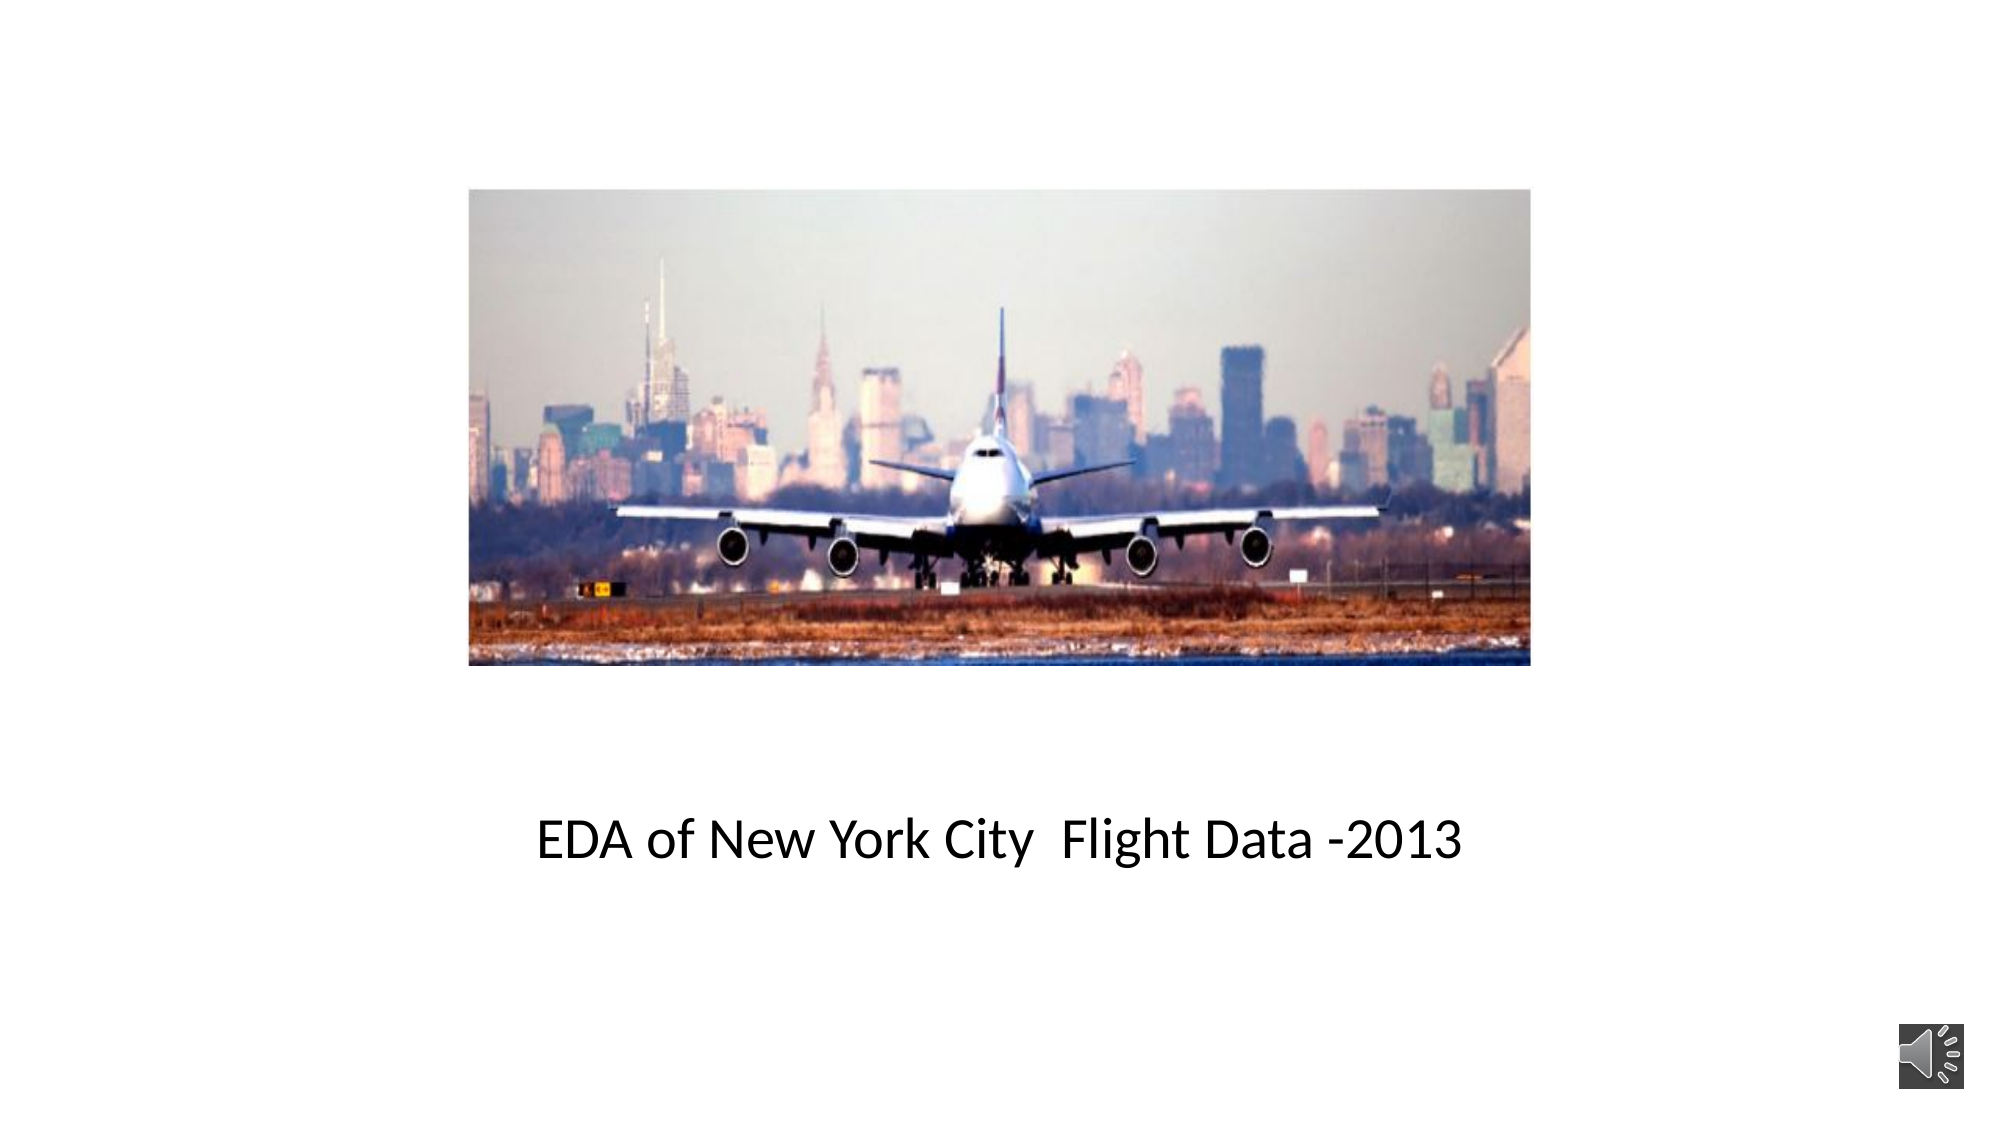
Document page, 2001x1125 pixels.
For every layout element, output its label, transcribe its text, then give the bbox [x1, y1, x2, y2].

subtitle EDA of New York City Flight Data -2013 [249, 590, 1750, 900]
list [466, 186, 1534, 666]
picture [1897, 1022, 1965, 1090]
